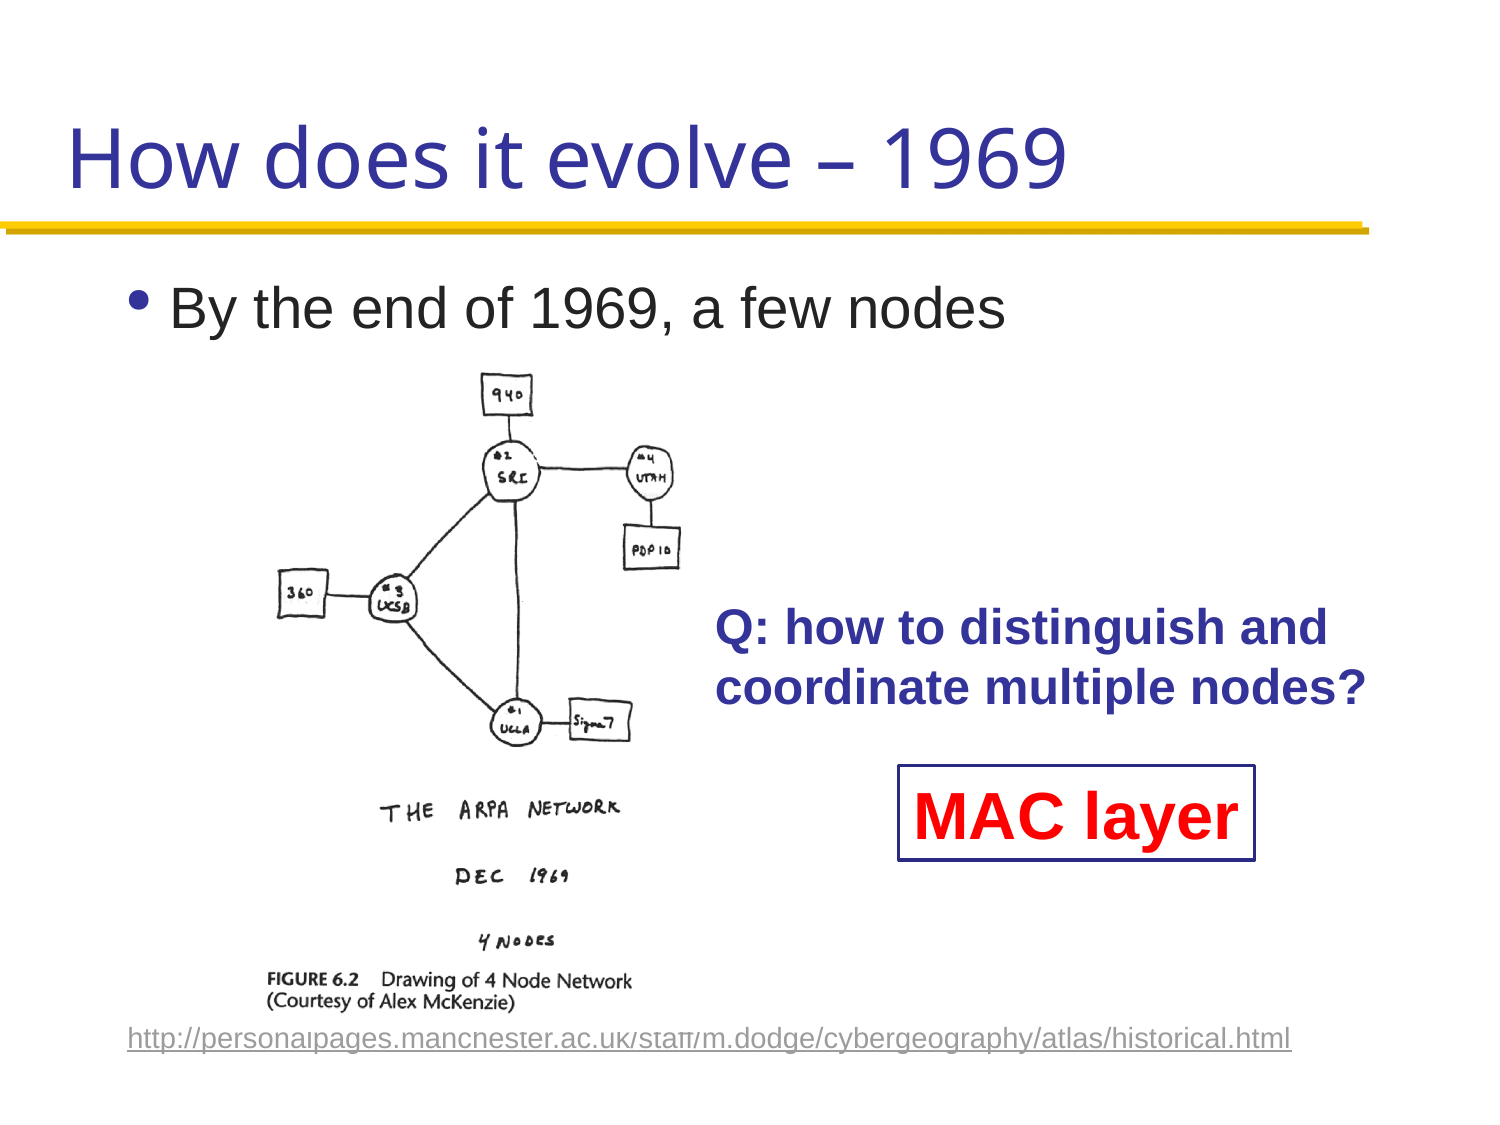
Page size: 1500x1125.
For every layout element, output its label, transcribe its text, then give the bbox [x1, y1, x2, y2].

text_box Q: how to distinguish and coordinate multiple nodes? [735, 587, 1500, 723]
text_box MAC layer [898, 765, 1255, 861]
title How does it evolve – 1969 [49, 24, 1451, 213]
picture [199, 343, 732, 1032]
list By the end of 1969, a few nodes [112, 262, 1413, 988]
text_box http://personalpages.manchester.ac.uk/staff/m.dodge/cybergeography/atlas/historical.html [112, 1012, 1413, 1062]
